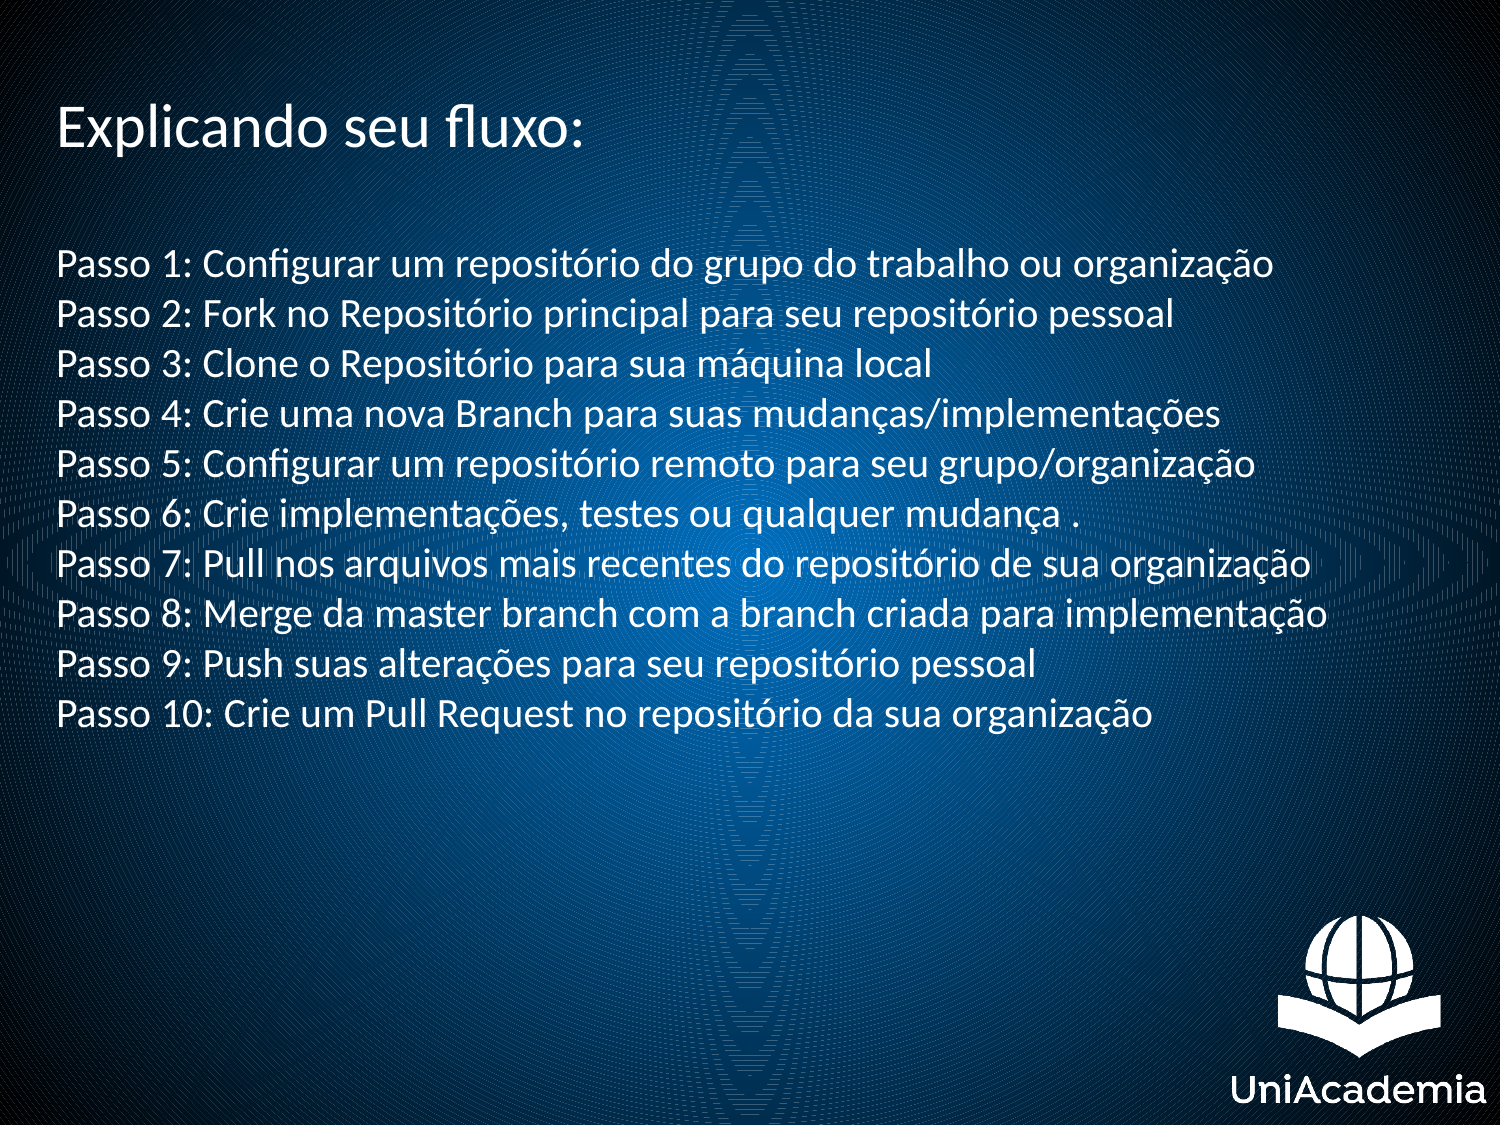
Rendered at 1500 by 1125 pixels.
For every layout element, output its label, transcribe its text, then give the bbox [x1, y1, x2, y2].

picture [1186, 876, 1500, 1125]
text_box Explicando seu fluxo: Passo 1: Configurar um repositório do grupo do trabalho ou organização Passo 2: Fork no Repositório principal para seu repositório pessoal Passo 3: Clone o Repositório para sua máquina local Passo 4: Crie uma nova Branch para suas mudanças/implementações Passo 5: Configurar um repositório remoto para seu grupo/organização Passo 6: Crie implementações, testes ou qualquer mudança . Passo 7: Pull nos arquivos mais recentes do repositório de sua organização Passo 8: Merge da master branch com a branch criada para implementação Passo 9: Push suas alterações para seu repositório pessoal Passo 10: Crie um Pull Request no repositório da sua organização [41, 78, 1447, 743]
